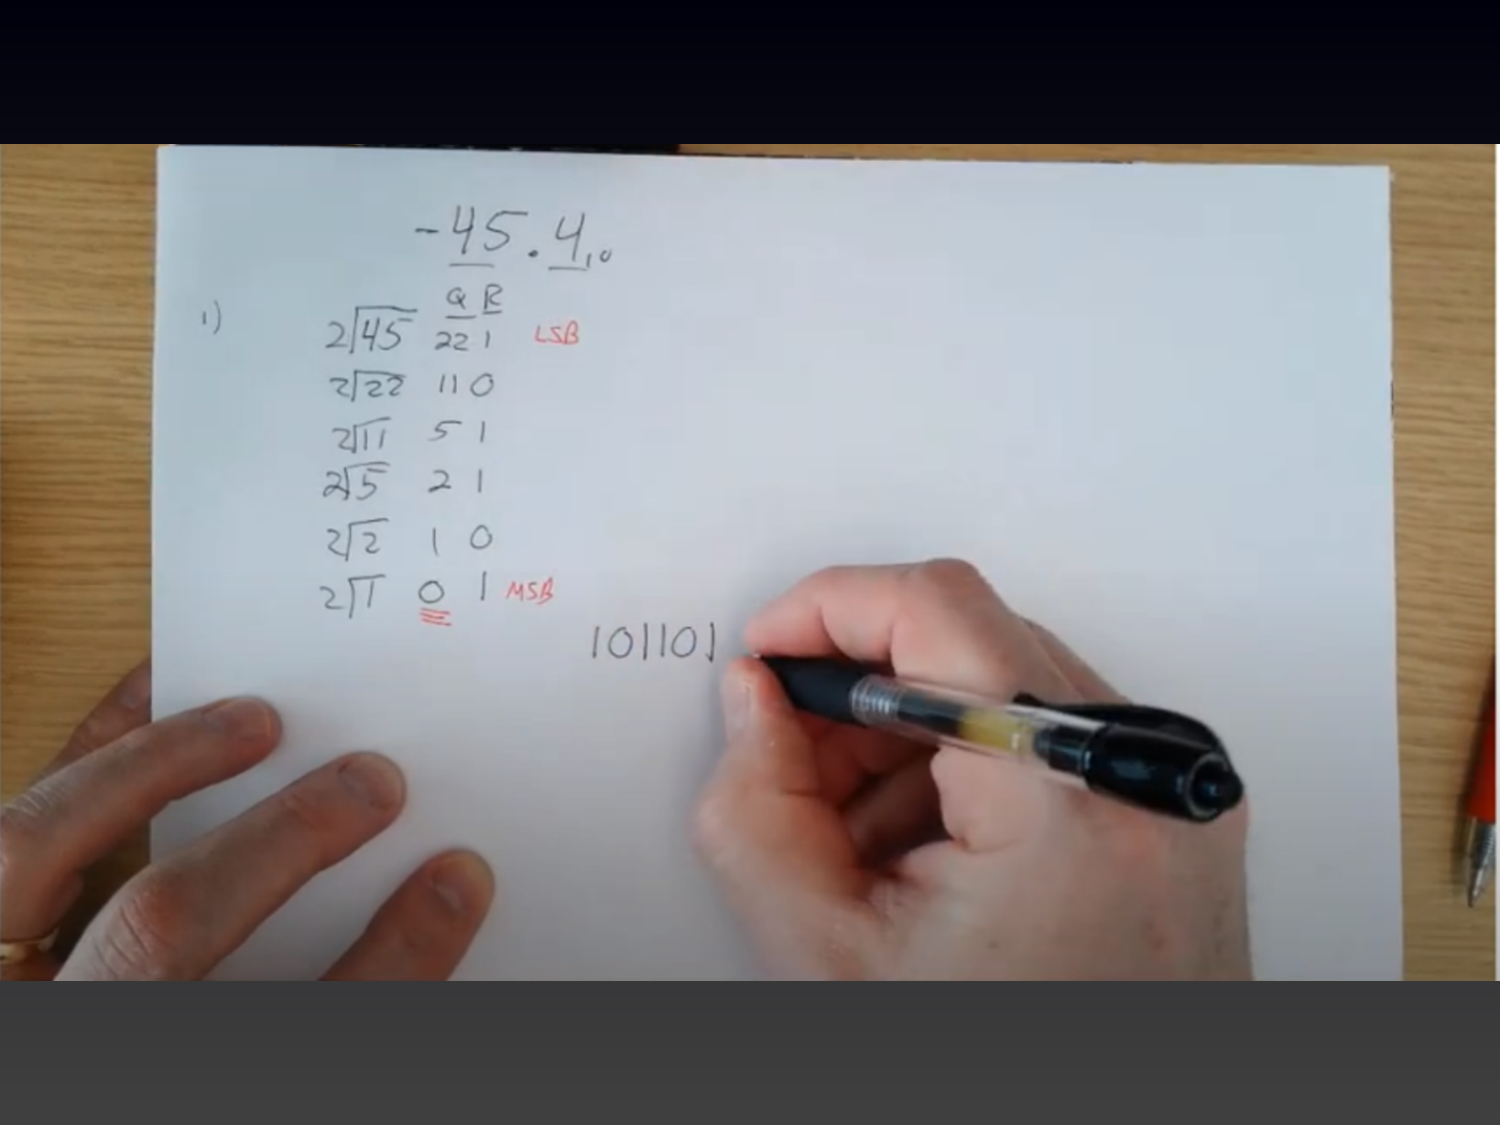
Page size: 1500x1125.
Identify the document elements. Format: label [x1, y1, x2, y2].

picture [0, 144, 1500, 981]
